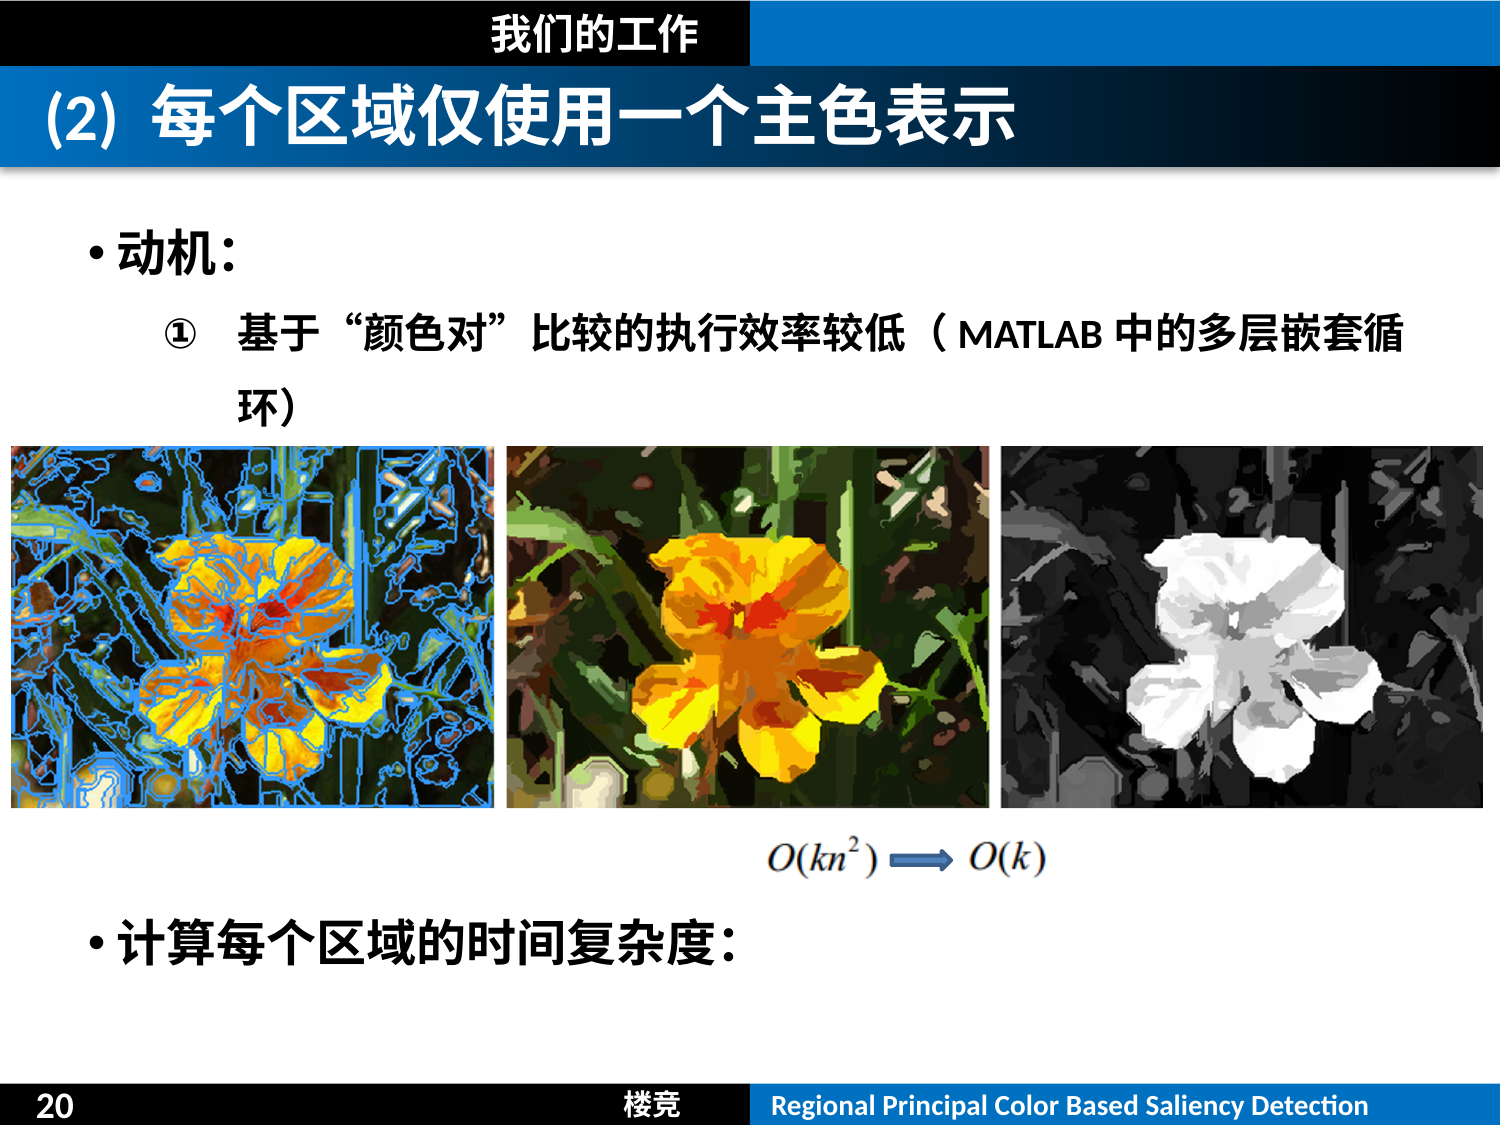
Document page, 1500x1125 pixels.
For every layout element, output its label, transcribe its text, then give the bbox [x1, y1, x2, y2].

text_box 动机： 基于“颜色对”比较的执行效率较低（MATLAB中的多层嵌套循环） 每个区域具有高度的颜色一致性 计算每个区域的时间复杂度： [73, 184, 1471, 442]
text_box 动机： 基于“颜色对”比较的执行效率较低（MATLAB中的多层嵌套循环） 每个区域具有高度的颜色一致性 计算每个区域的时间复杂度： [73, 819, 1471, 932]
picture [11, 443, 1483, 811]
list (2) 每个区域仅使用一个主色表示 [29, 66, 1500, 161]
picture [755, 822, 892, 889]
list 我们的工作 [277, 0, 715, 67]
text_box [897, 849, 954, 872]
picture [962, 828, 1055, 882]
